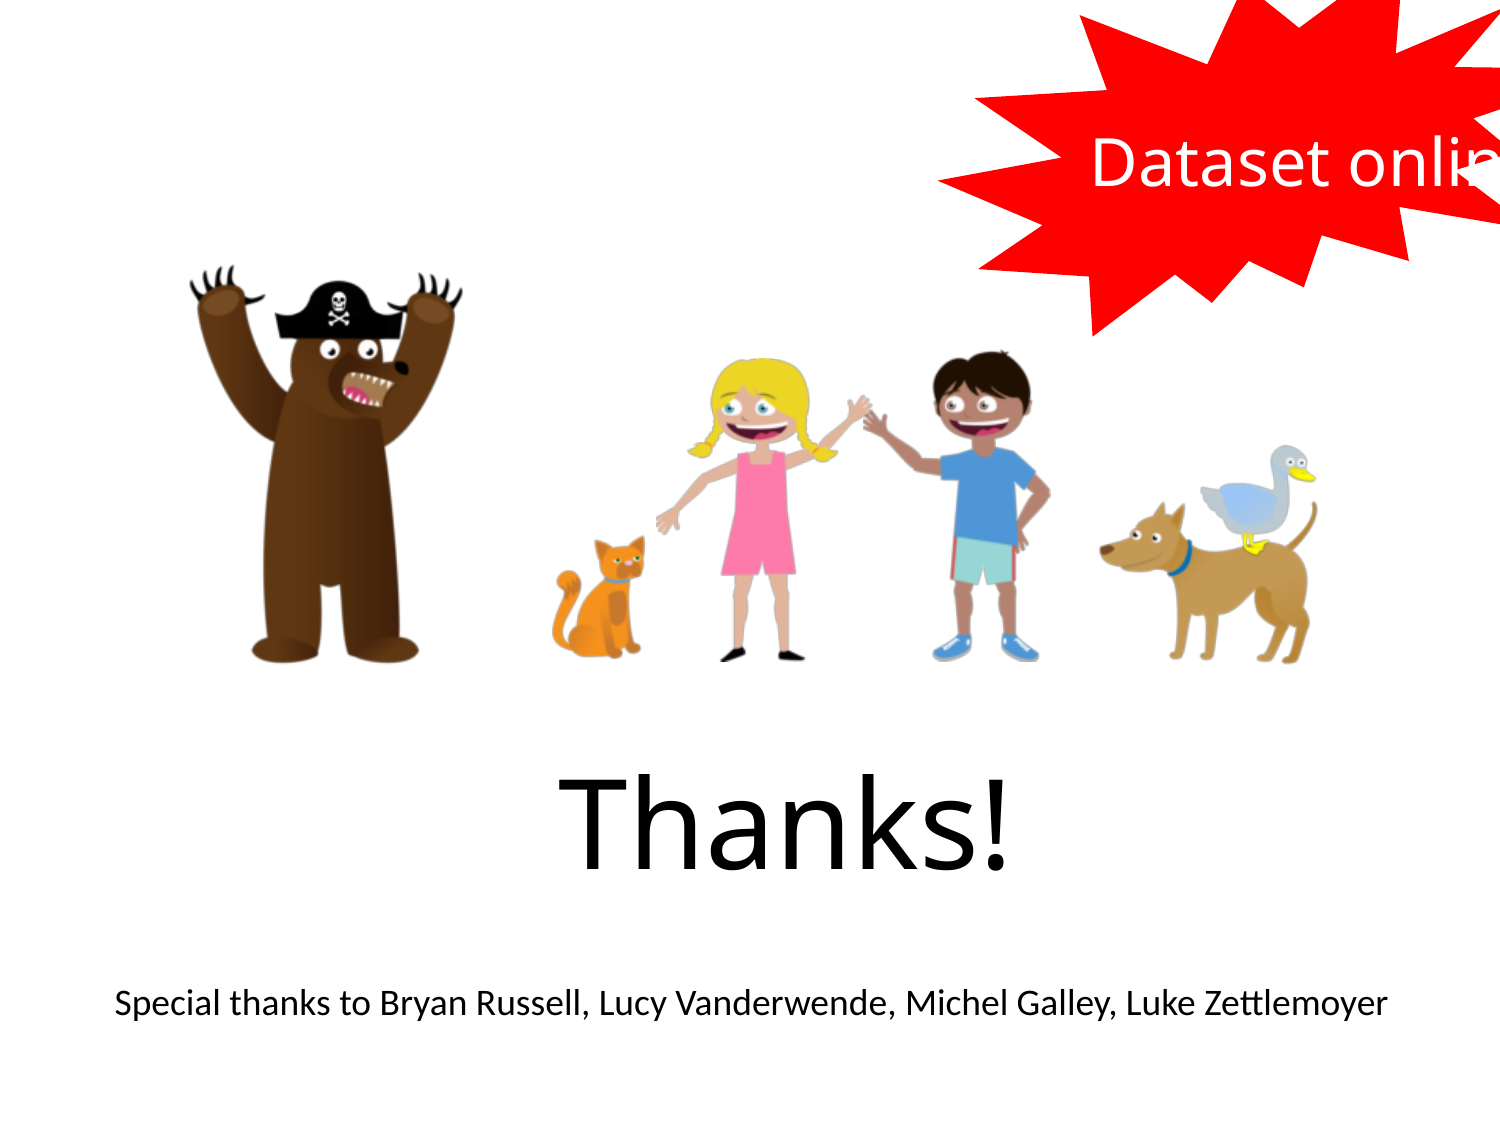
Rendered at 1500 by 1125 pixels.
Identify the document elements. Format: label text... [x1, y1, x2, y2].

picture [656, 348, 1051, 662]
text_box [937, 0, 1500, 337]
picture [187, 262, 466, 666]
text_box Special thanks to Bryan Russell, Lucy Vanderwende, Michel Galley, Luke Zettlemoyer [99, 970, 1450, 1031]
picture [1096, 443, 1320, 666]
picture [550, 533, 649, 662]
text_box Thanks! [544, 737, 1044, 903]
